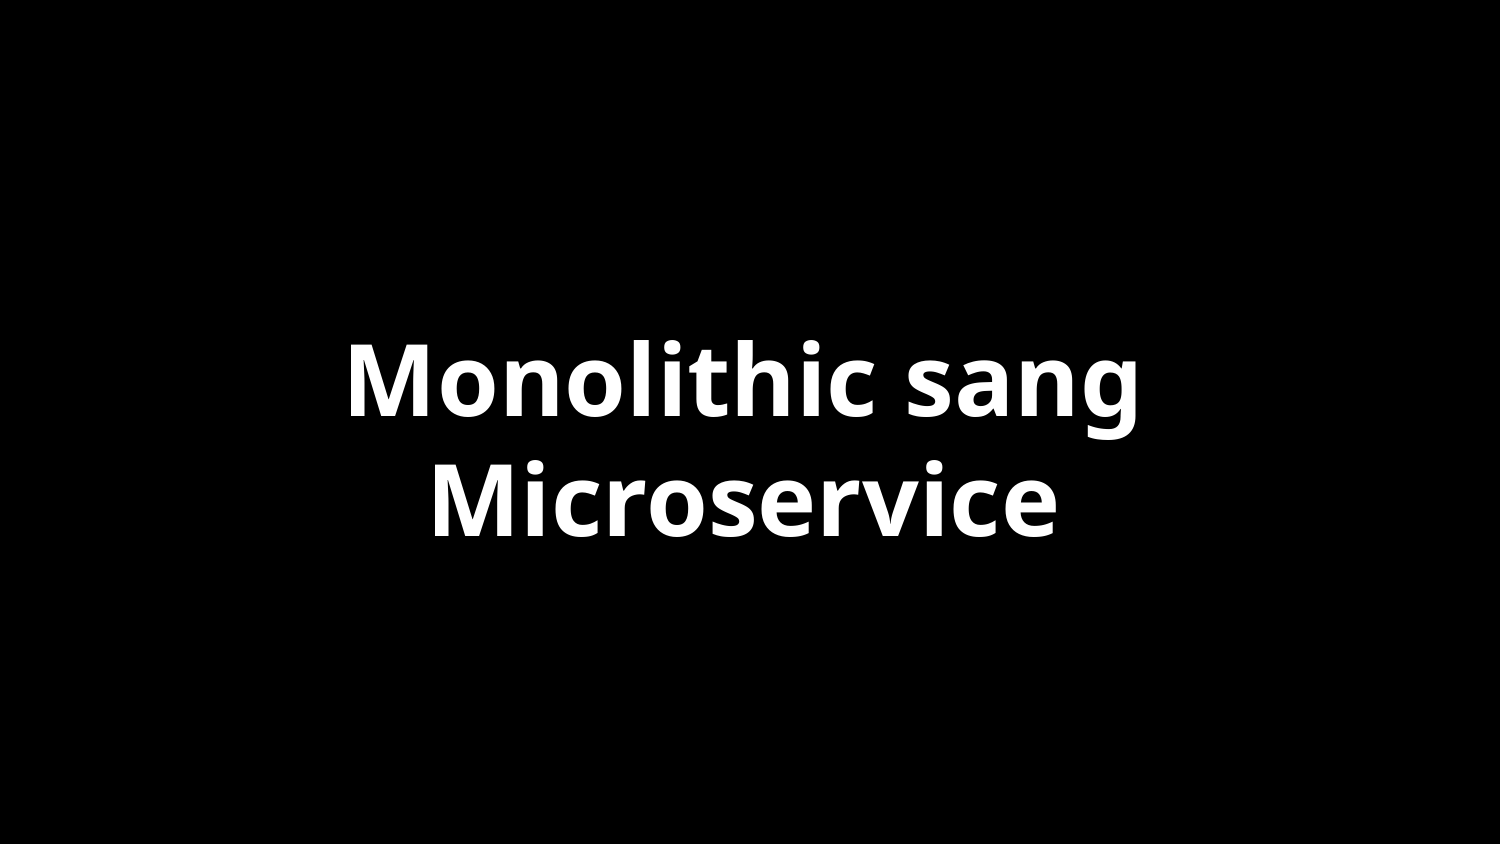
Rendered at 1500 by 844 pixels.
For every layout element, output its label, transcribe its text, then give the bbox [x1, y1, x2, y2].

title Monolithic sang Microservice [37, 309, 1450, 540]
